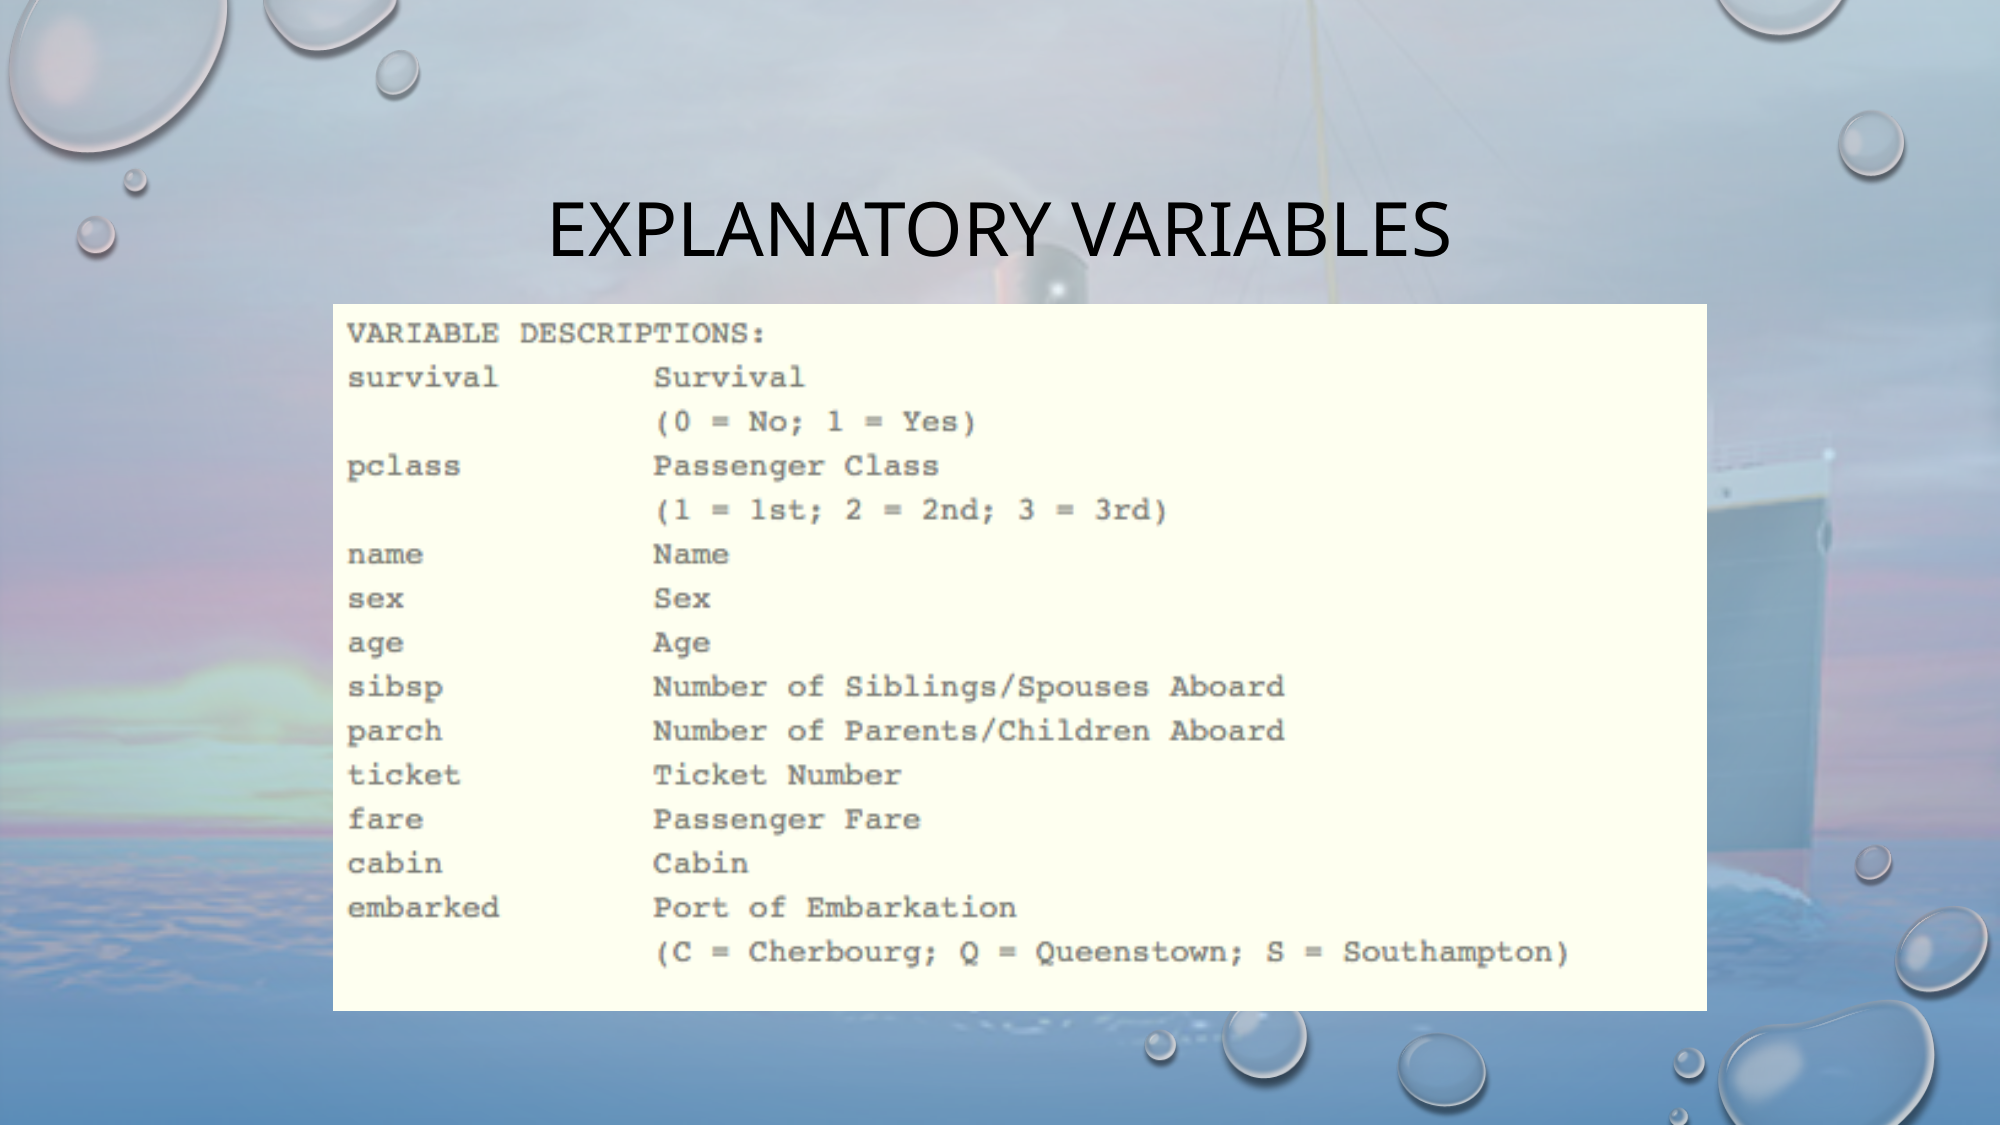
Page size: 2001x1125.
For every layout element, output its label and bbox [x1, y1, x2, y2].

picture [0, 0, 2000, 1125]
list [333, 304, 1707, 1011]
